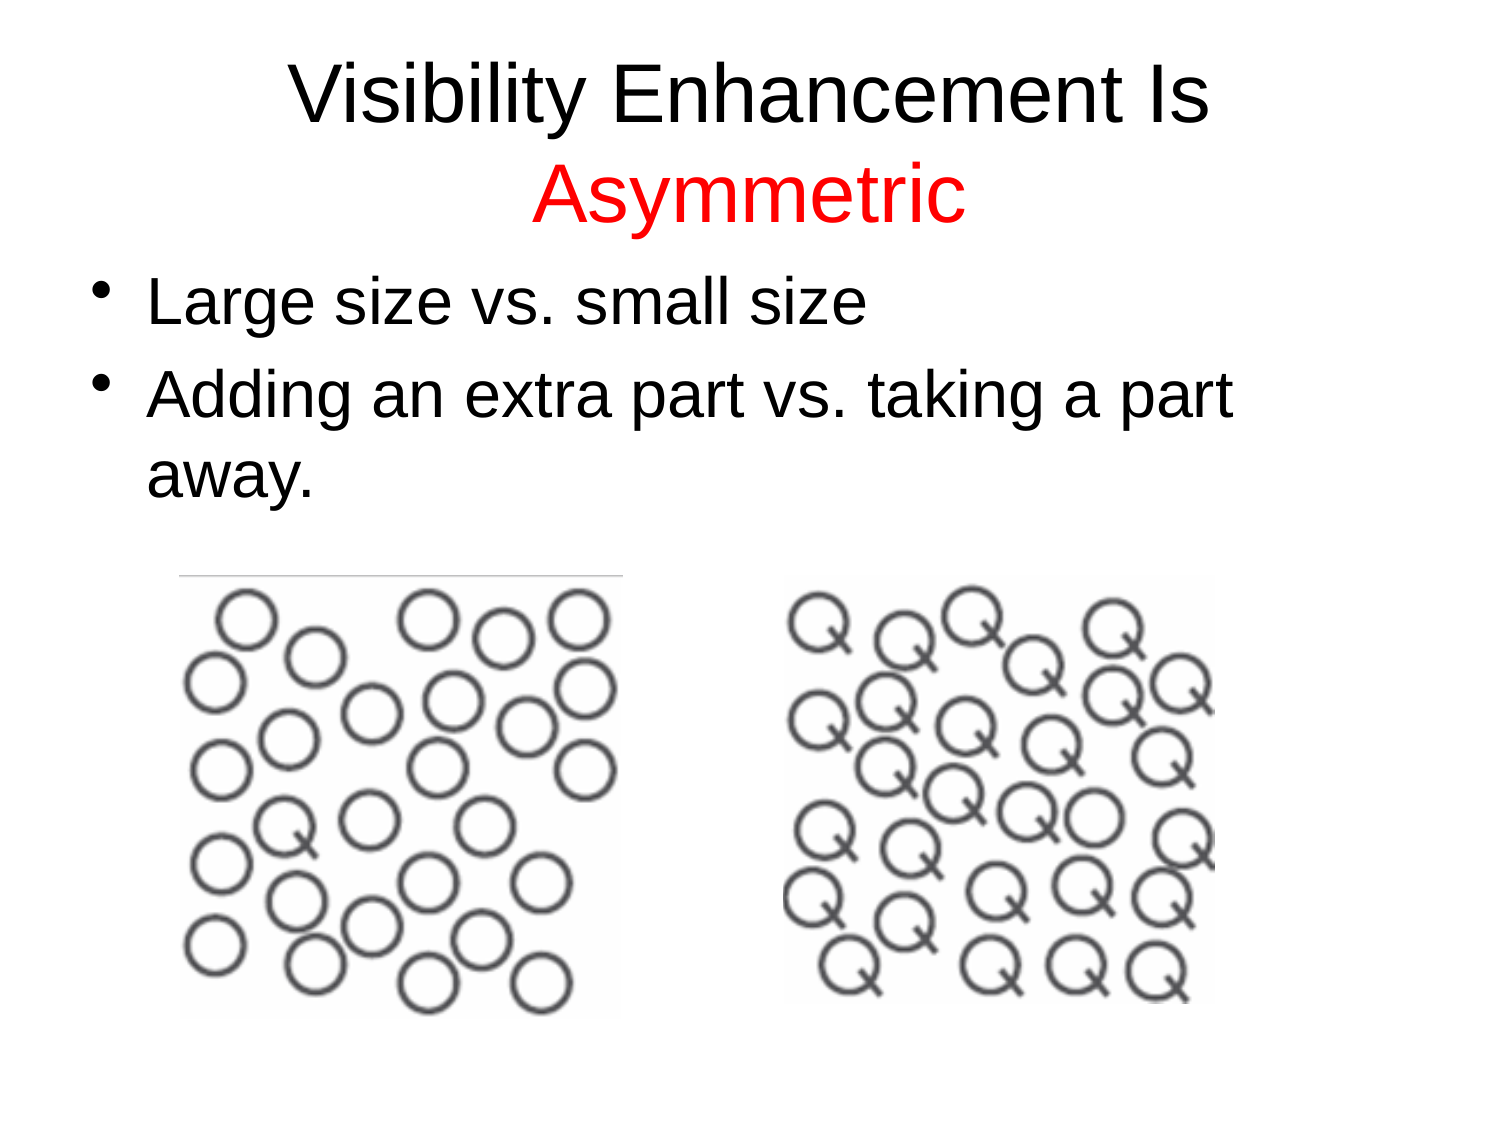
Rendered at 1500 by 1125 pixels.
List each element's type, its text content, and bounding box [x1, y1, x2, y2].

picture [783, 574, 1215, 1004]
title Visibility Enhancement Is Asymmetric [74, 44, 1426, 233]
picture [178, 574, 623, 1020]
list Large size vs. small size Adding an extra part vs. taking a part away. [74, 249, 1409, 1088]
